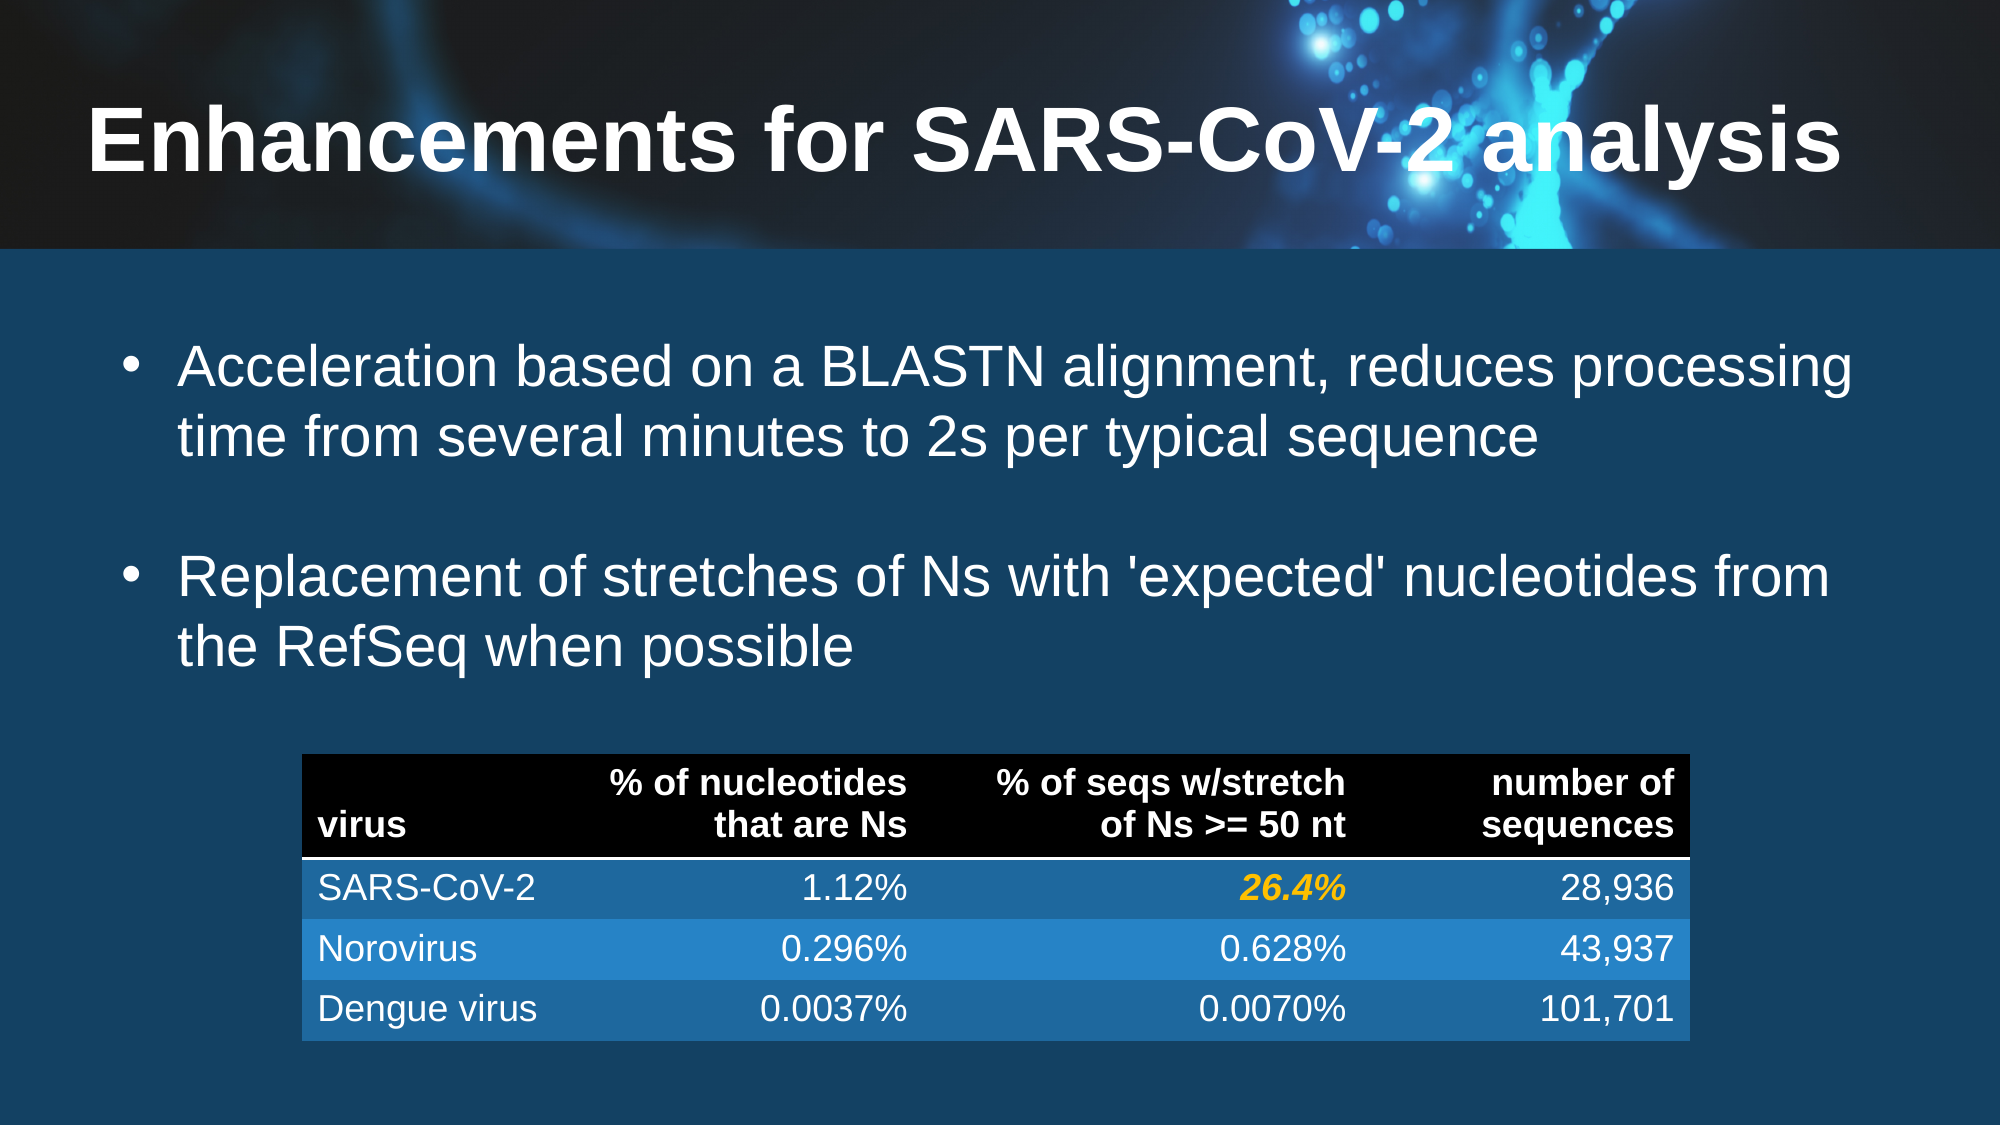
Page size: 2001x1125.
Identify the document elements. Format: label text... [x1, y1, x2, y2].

table_cell 0.296% [587, 919, 923, 980]
table_header % of seqs w/stretch of Ns >= 50 nt [923, 754, 1361, 857]
table_cell Dengue virus [302, 980, 587, 1041]
text_box Acceleration based on a BLASTN alignment, reduces processing time from several minutes to 2s per typical sequence Replacement of stretches of Ns with 'expected' nucleotides from the RefSeq when possible [106, 320, 1911, 821]
table_header number of sequences [1361, 754, 1690, 857]
table_cell 0.0037% [587, 980, 923, 1041]
picture [0, 0, 2000, 248]
title Enhancements for SARS-CoV-2 analysis [71, 64, 1911, 219]
table_cell 0.628% [923, 919, 1361, 980]
table_cell 26.4% [923, 860, 1361, 919]
table_header % of nucleotides that are Ns [587, 754, 923, 857]
table_cell 28,936 [1361, 860, 1690, 919]
table_cell 0.0070% [923, 980, 1361, 1041]
table_cell 1.12% [587, 860, 923, 919]
table_cell 101,701 [1361, 980, 1690, 1041]
table_header virus [302, 754, 587, 857]
table_cell SARS-CoV-2 [302, 860, 587, 919]
table_cell Norovirus [302, 919, 587, 980]
table_cell 43,937 [1361, 919, 1690, 980]
